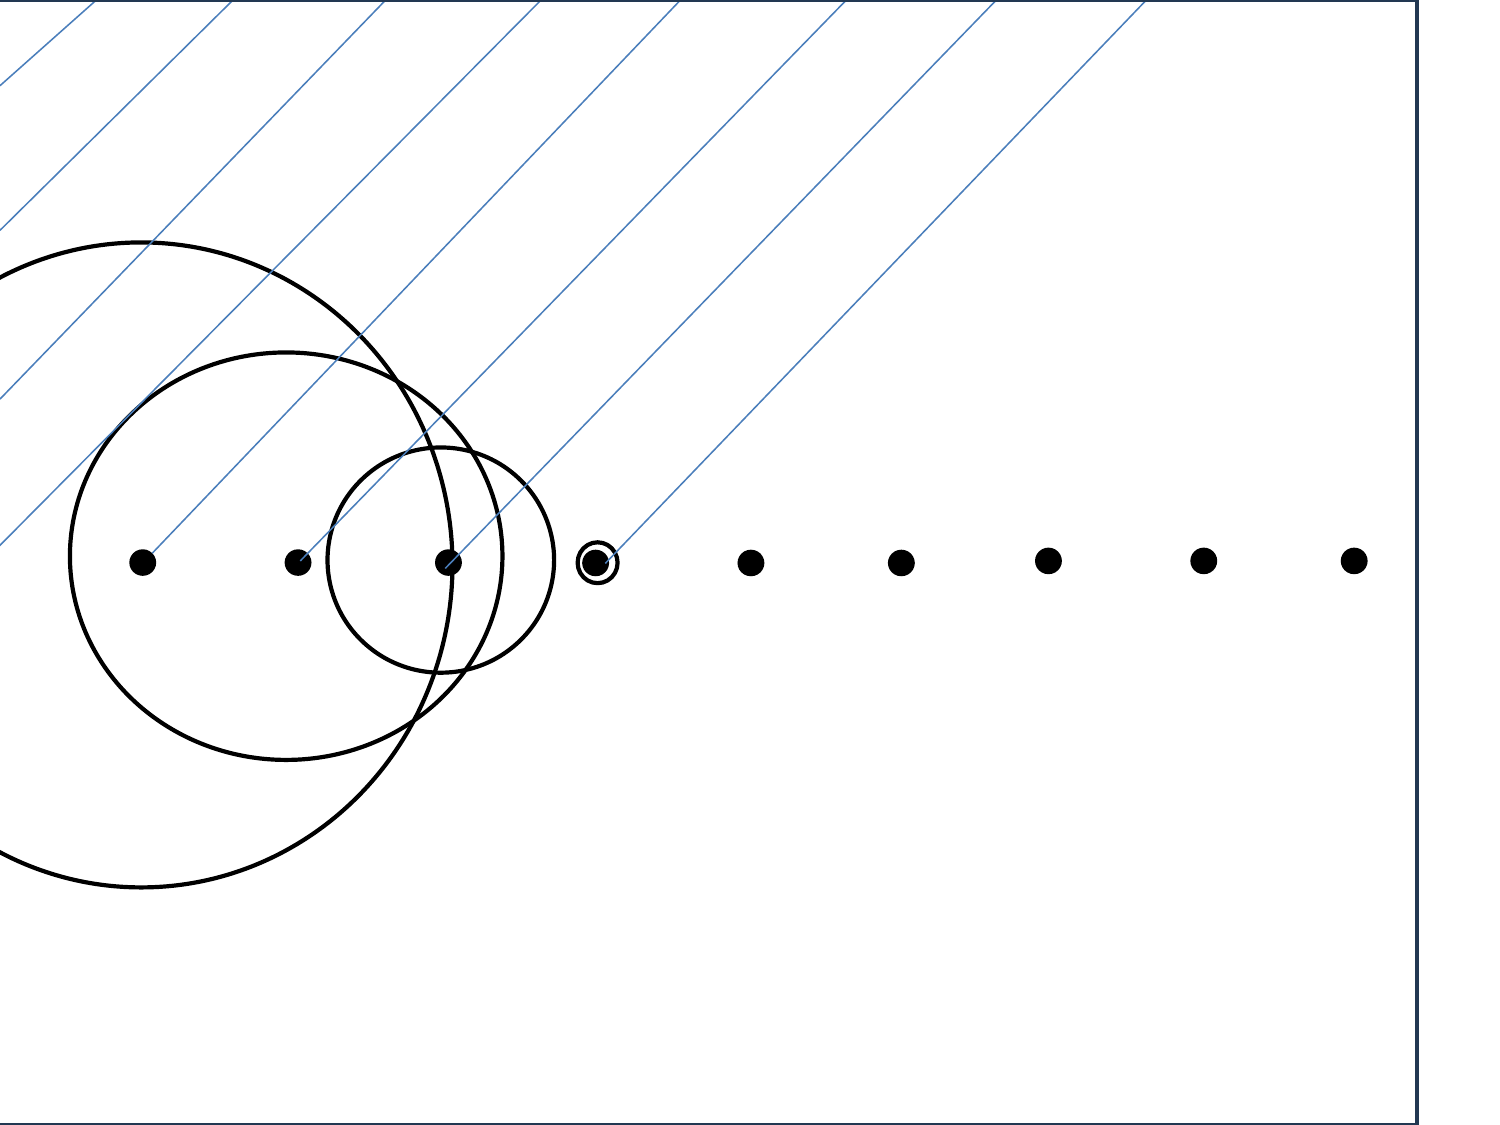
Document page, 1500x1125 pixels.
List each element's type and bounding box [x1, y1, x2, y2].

text_box [0, 0, 1147, 569]
text_box [1419, 0, 1500, 1125]
text_box [0, 0, 1419, 1125]
